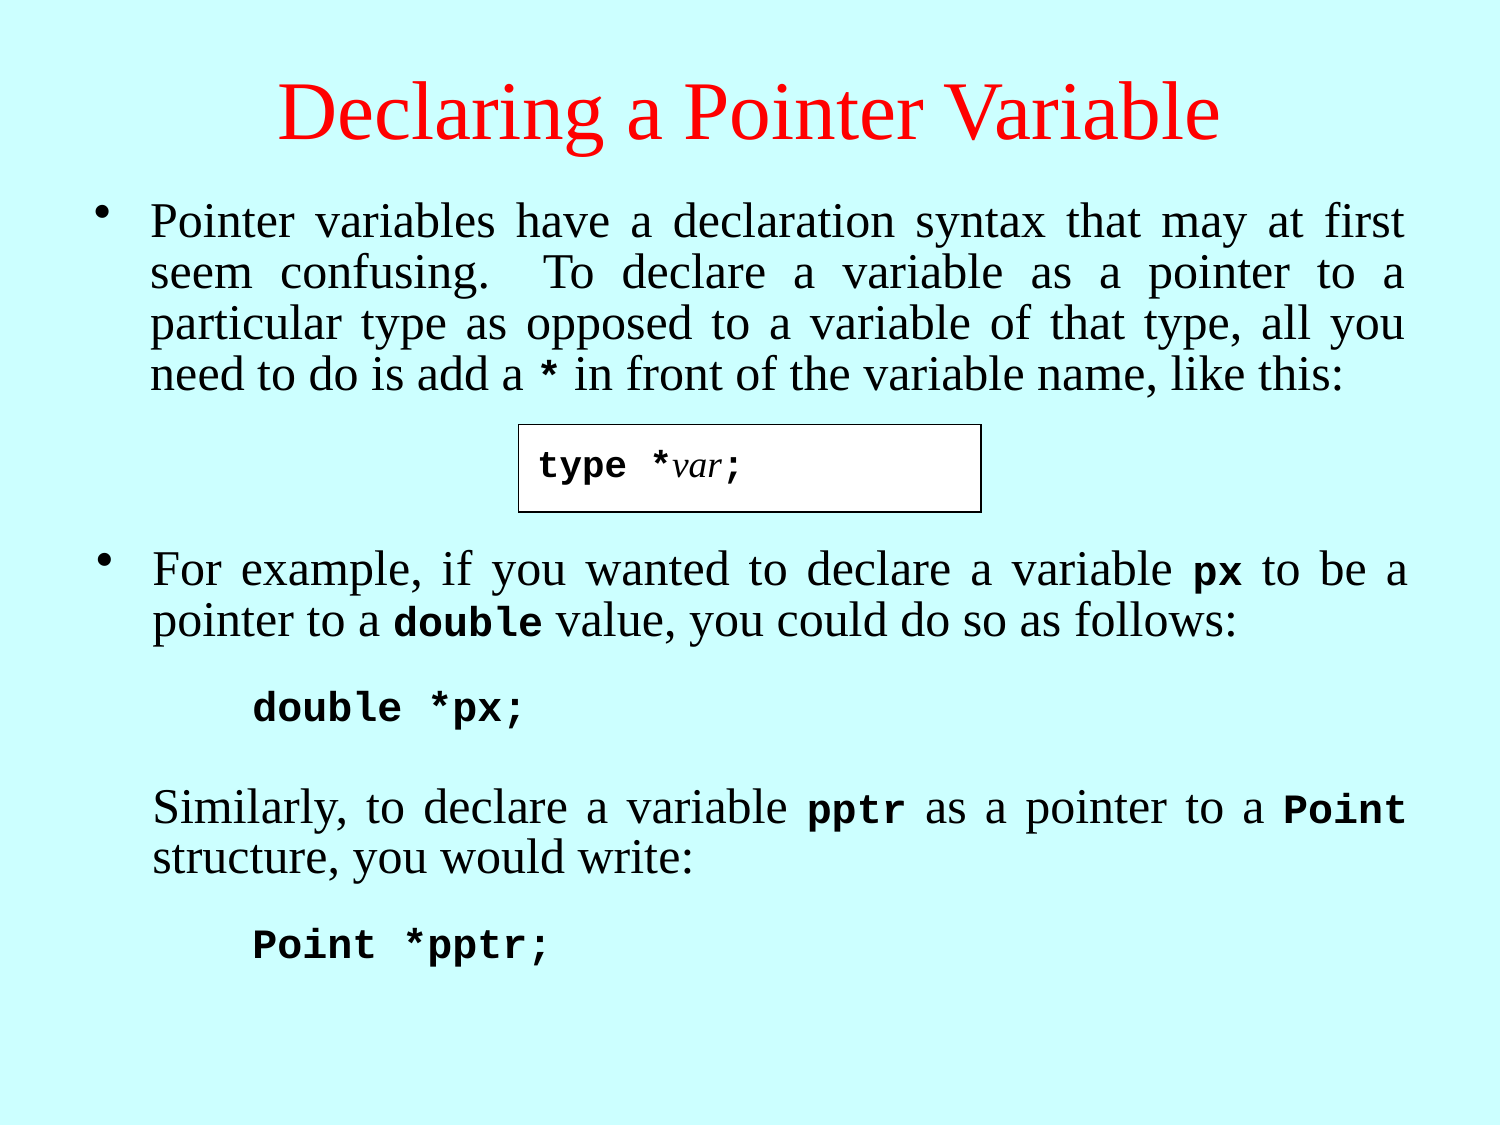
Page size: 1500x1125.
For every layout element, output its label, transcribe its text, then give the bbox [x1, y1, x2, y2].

text_box type *var; [522, 432, 910, 527]
title Declaring a Pointer Variable [0, 12, 1500, 201]
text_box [80, 774, 1424, 977]
text_box Pointer variables have a declaration syntax that may at first seem confusing. To declare a variable as a pointer to a particular type as opposed to a variable of that type, all you need to do is add a * in front of the variable name, like this: [79, 189, 1421, 388]
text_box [80, 537, 1424, 738]
text_box [518, 424, 982, 513]
